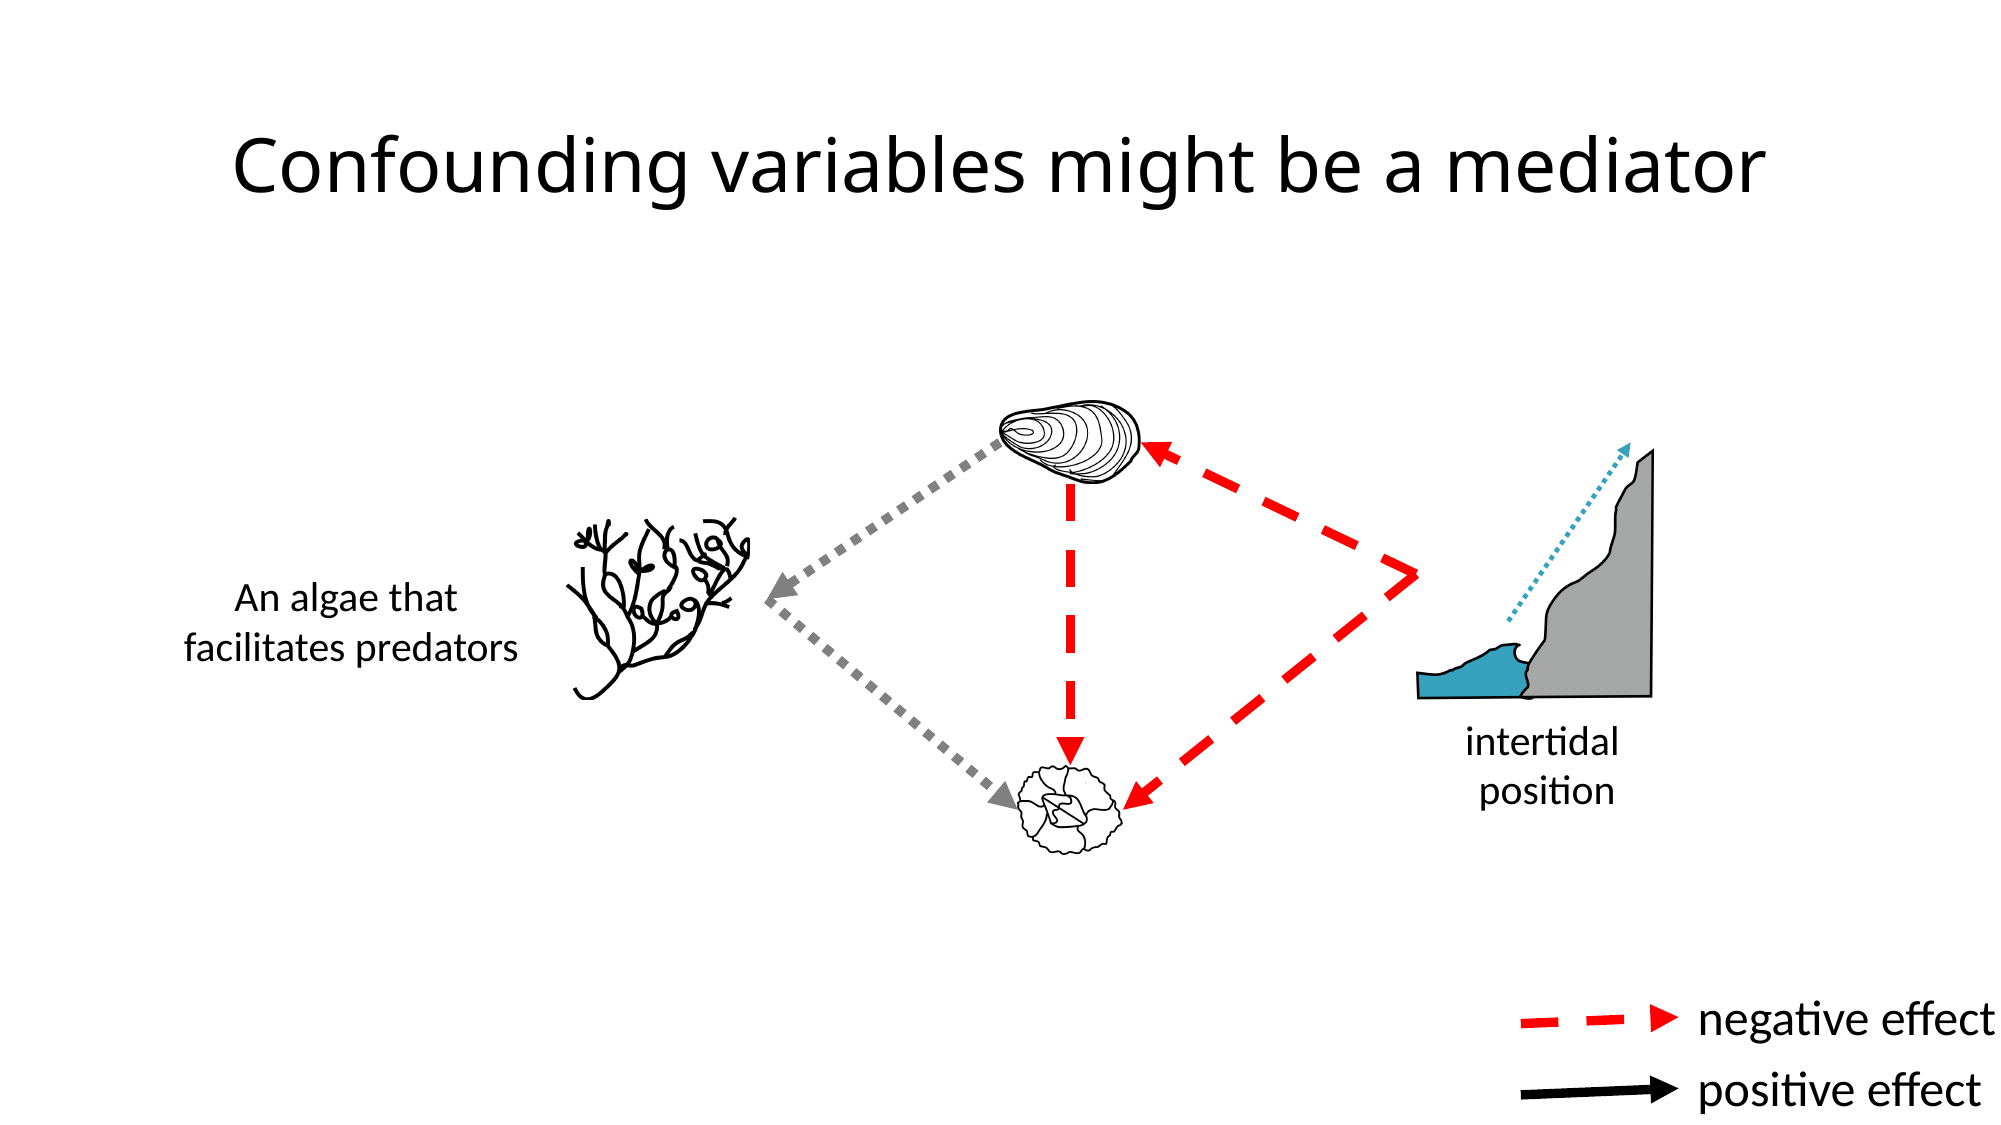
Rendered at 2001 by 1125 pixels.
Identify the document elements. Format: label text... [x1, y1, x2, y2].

title Confounding variables might be a mediator [137, 59, 1863, 278]
text_box intertidal position [1448, 705, 1646, 821]
picture [1017, 765, 1123, 855]
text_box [766, 599, 1018, 810]
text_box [1508, 442, 1631, 622]
picture [565, 517, 750, 700]
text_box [766, 442, 1000, 599]
text_box positive effect [1682, 1049, 1998, 1124]
text_box An algae that facilitates predators [168, 562, 534, 678]
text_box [1123, 574, 1416, 810]
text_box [1140, 442, 1416, 574]
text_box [1520, 1088, 1679, 1095]
text_box negative effect [1682, 977, 2000, 1053]
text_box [1520, 1017, 1679, 1024]
picture [1416, 448, 1654, 700]
picture [999, 400, 1141, 484]
